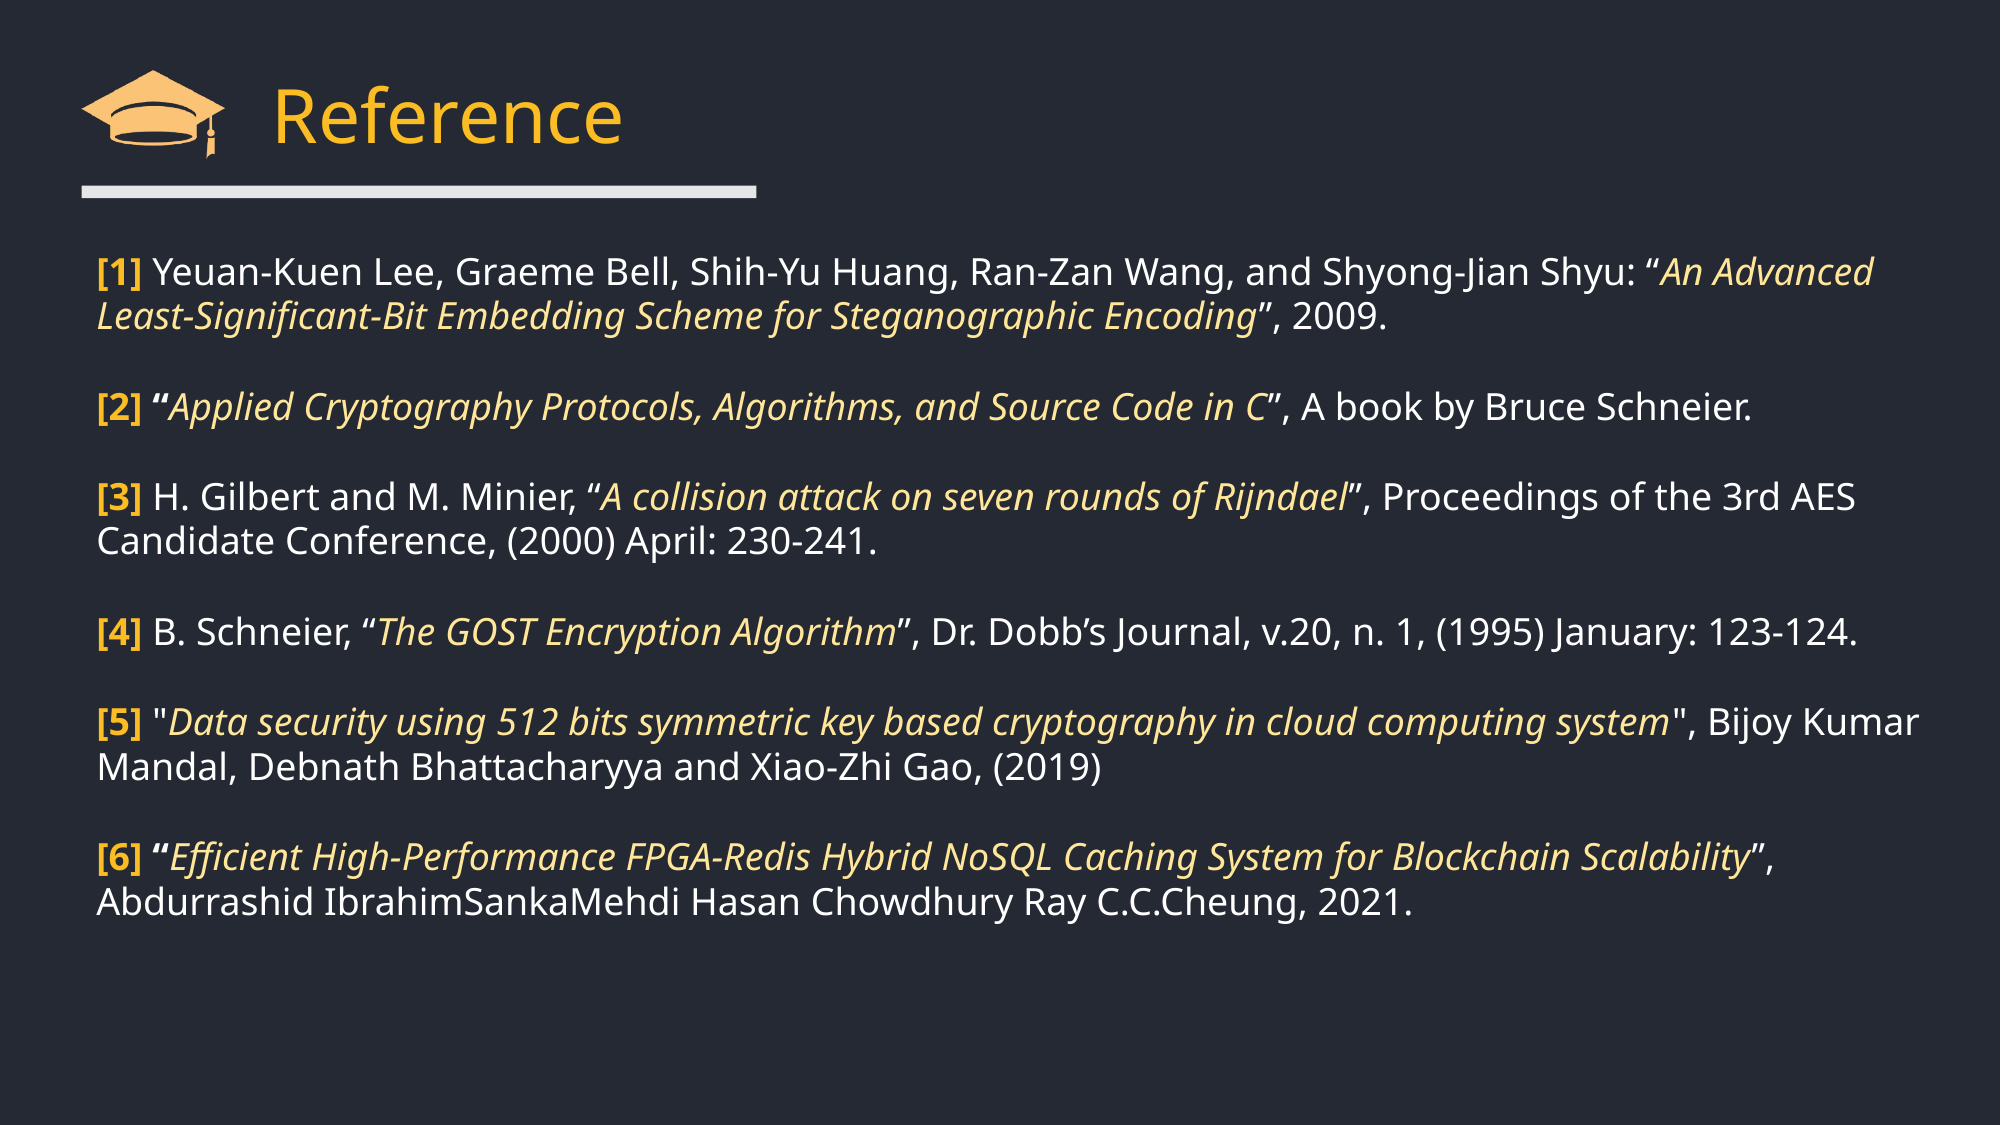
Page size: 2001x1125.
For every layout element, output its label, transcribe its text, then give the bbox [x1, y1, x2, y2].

text_box [1] Yeuan-Kuen Lee, Graeme Bell, Shih-Yu Huang, Ran-Zan Wang, and Shyong-Jian Shyu: “An Advanced Least-Significant-Bit Embedding Scheme for Steganographic Encoding”, 2009. [2] “Applied Cryptography Protocols, Algorithms, and Source Code in C”, A book by Bruce Schneier. [3] H. Gilbert and M. Minier, “A collision attack on seven rounds of Rijndael”, Proceedings of the 3rd AES Candidate Conference, (2000) April: 230-241. [4] B. Schneier, “The GOST Encryption Algorithm”, Dr. Dobb’s Journal, v.20, n. 1, (1995) January: 123-124. [5] "Data security using 512 bits symmetric key based cryptography in cloud computing system", Bijoy Kumar Mandal, Debnath Bhattacharyya and Xiao-Zhi Gao, (2019) [6] “Efficient High-Performance FPGA-Redis Hybrid NoSQL Caching System for Blockchain Scalability”, Abdurrashid IbrahimSankaMehdi Hasan Chowdhury Ray C.C.Cheung, 2021. [81, 240, 1963, 930]
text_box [81, 42, 757, 199]
